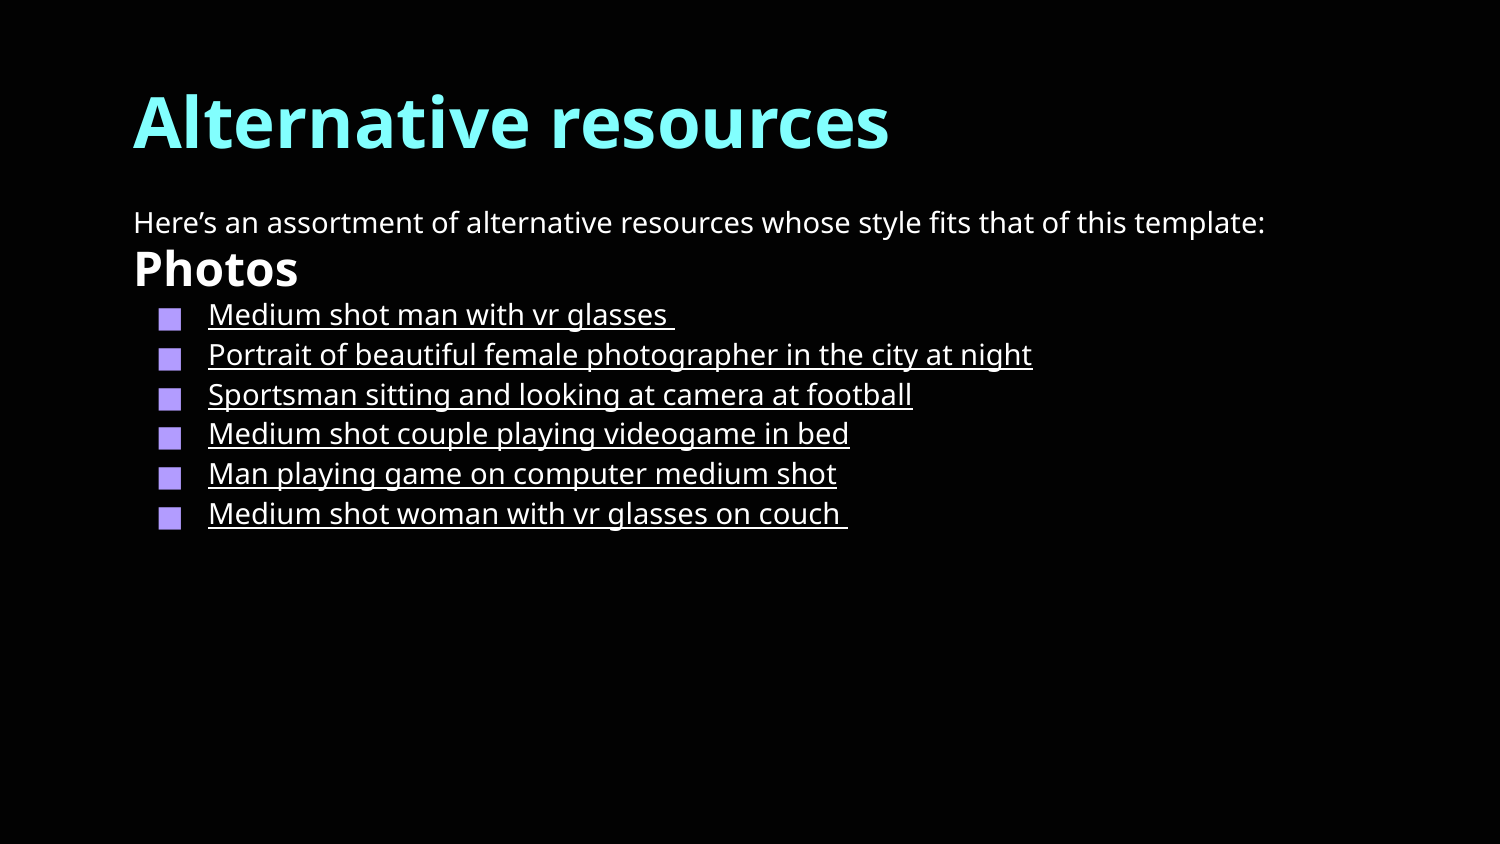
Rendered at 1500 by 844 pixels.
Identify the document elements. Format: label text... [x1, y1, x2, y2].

title Alternative resources [118, 72, 1382, 167]
list Here’s an assortment of alternative resources whose style fits that of this template: Photos Medium shot man with vr glasses Portrait of beautiful female photographer in the city at night Sportsman sitting and looking at camera at football Medium shot couple playing videogame in bed Man playing game on computer medium shot Medium shot woman with vr glasses on couch [118, 189, 1382, 750]
